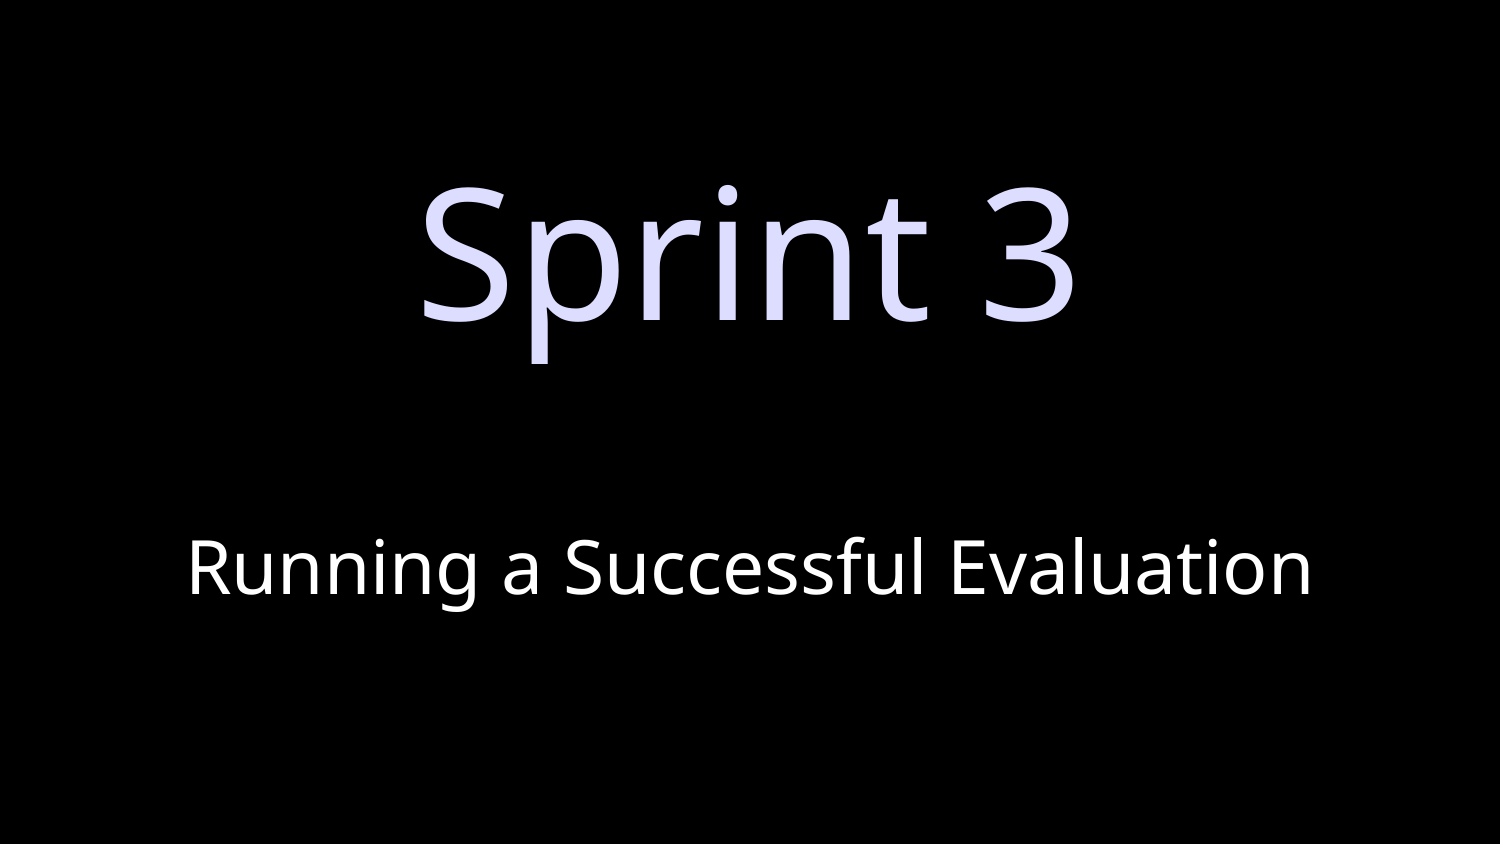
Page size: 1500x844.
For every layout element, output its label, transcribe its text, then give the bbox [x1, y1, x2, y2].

title Running a Successful Evaluation [114, 492, 1386, 637]
title Sprint 3 [40, 121, 1459, 422]
